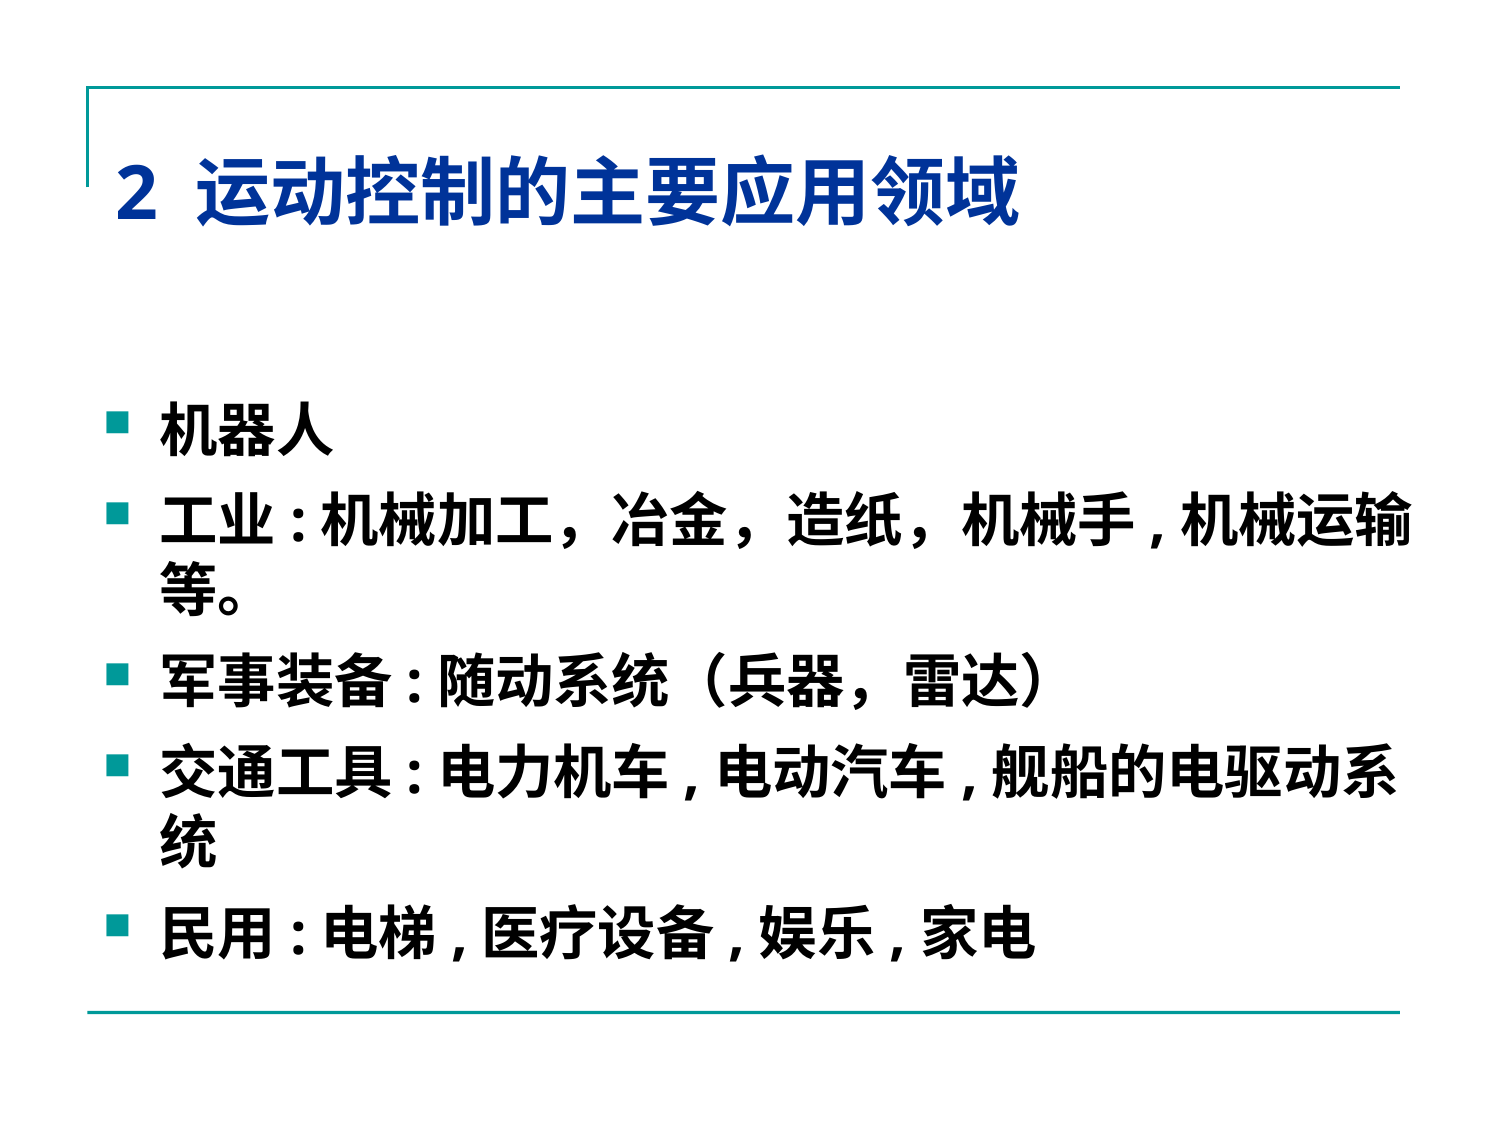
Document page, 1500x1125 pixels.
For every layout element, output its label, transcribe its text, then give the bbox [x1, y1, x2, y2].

text_box 机器人 工业:机械加工，冶金，造纸，机械手,机械运输等。 军事装备:随动系统（兵器，雷达） 交通工具:电力机车,电动汽车,舰船的电驱动系统 民用:电梯,医疗设备,娱乐,家电 [88, 385, 1430, 974]
title 2 运动控制的主要应用领域 [100, 137, 1440, 244]
